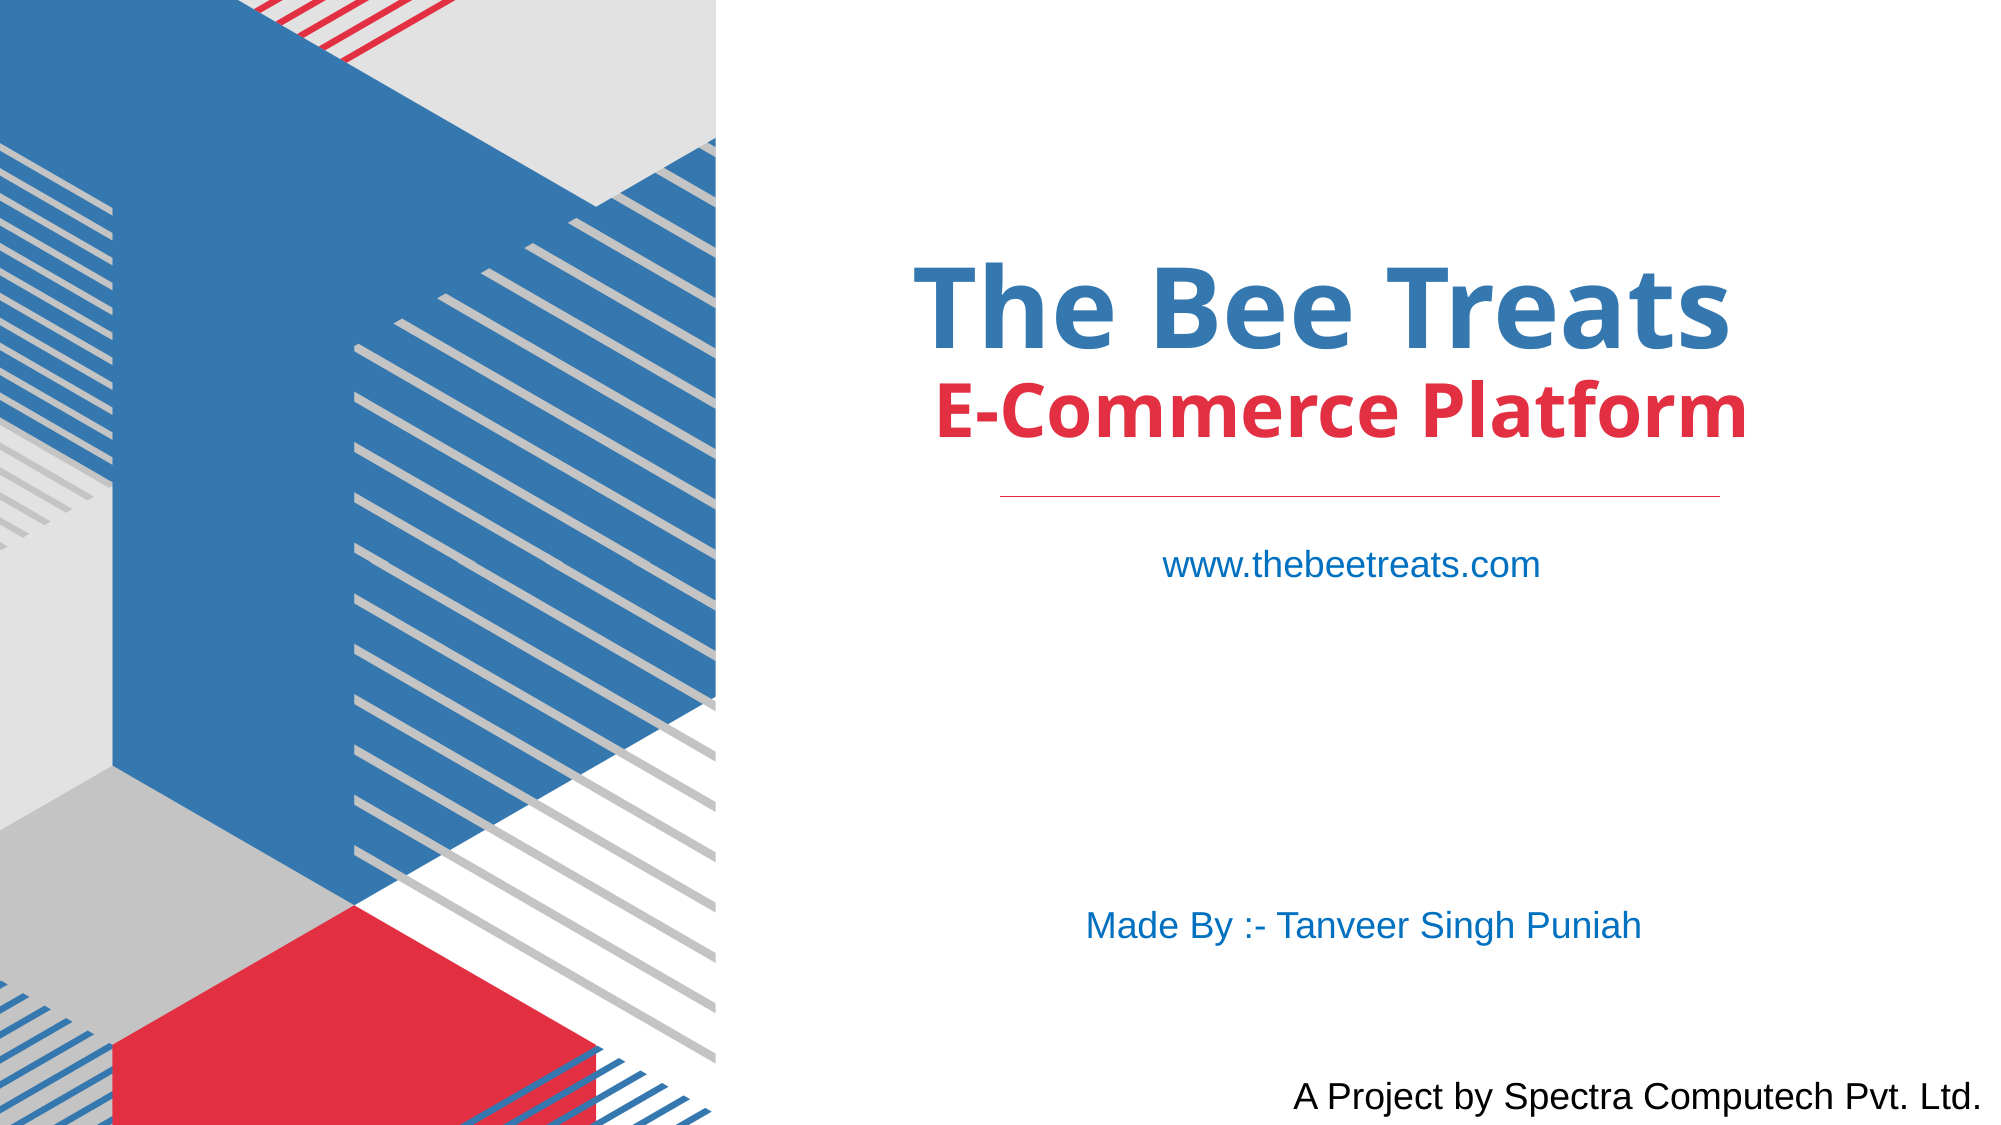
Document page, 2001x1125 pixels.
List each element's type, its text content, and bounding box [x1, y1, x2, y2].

text_box Made By :- Tanveer Singh Puniah [794, 893, 1934, 954]
text_box A Project by Spectra Computech Pvt. Ltd. [1278, 1064, 2000, 1125]
text_box www.thebeetreats.com [782, 532, 1922, 592]
title The Bee Treats E-Commerce Platform [841, 298, 1862, 517]
picture [0, 0, 2000, 1125]
